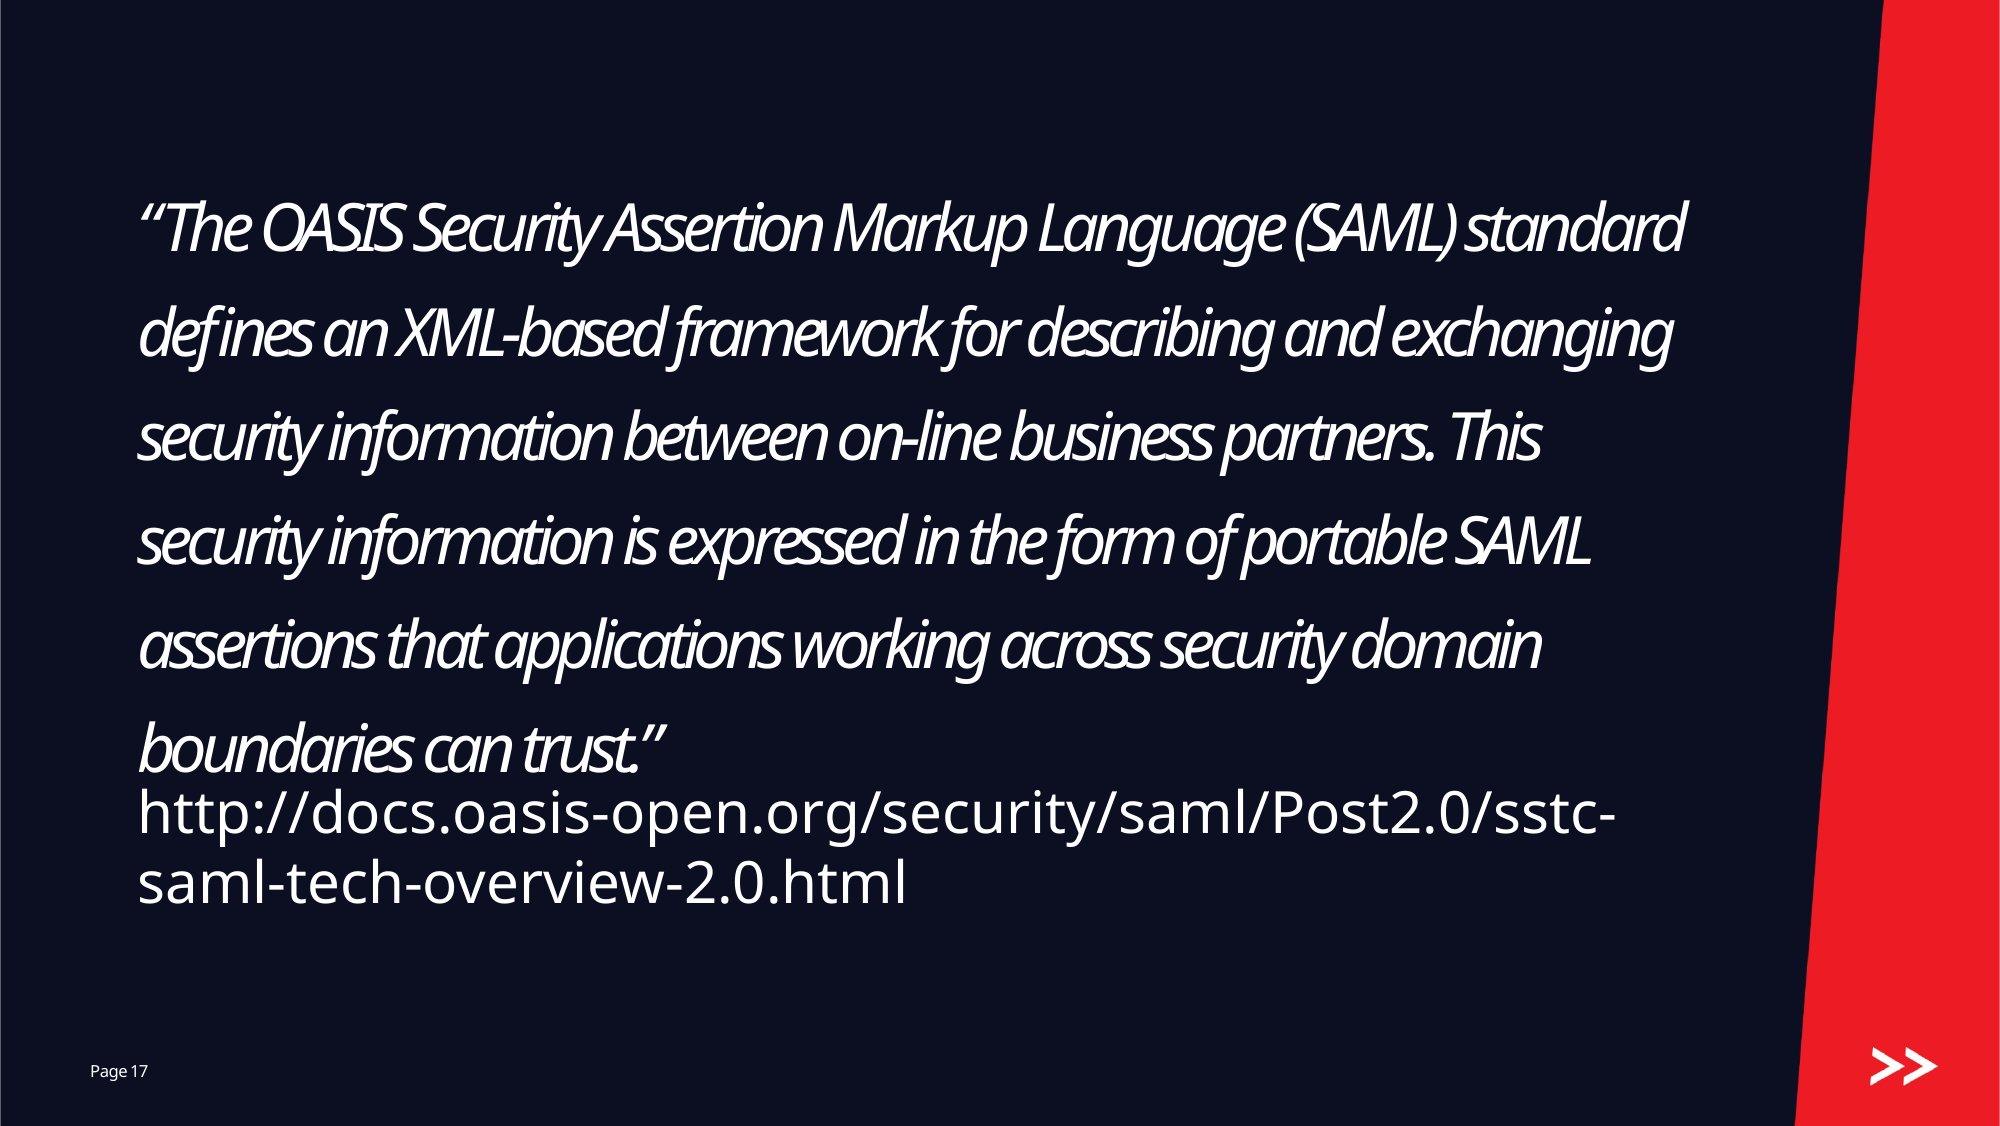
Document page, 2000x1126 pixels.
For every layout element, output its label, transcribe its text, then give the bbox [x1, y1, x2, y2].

title “The OASIS Security Assertion Markup Language (SAML) standard defines an XML-based framework for describing and exchanging security information between on-line business partners. This security information is expressed in the form of portable SAML assertions that applications working across security domain boundaries can trust.” [137, 160, 1697, 775]
slide_number 17 [130, 1061, 166, 1113]
subtitle http://docs.oasis-open.org/security/saml/Post2.0/sstc-saml-tech-overview-2.0.html [137, 775, 1697, 941]
picture [0, 0, 2000, 1126]
